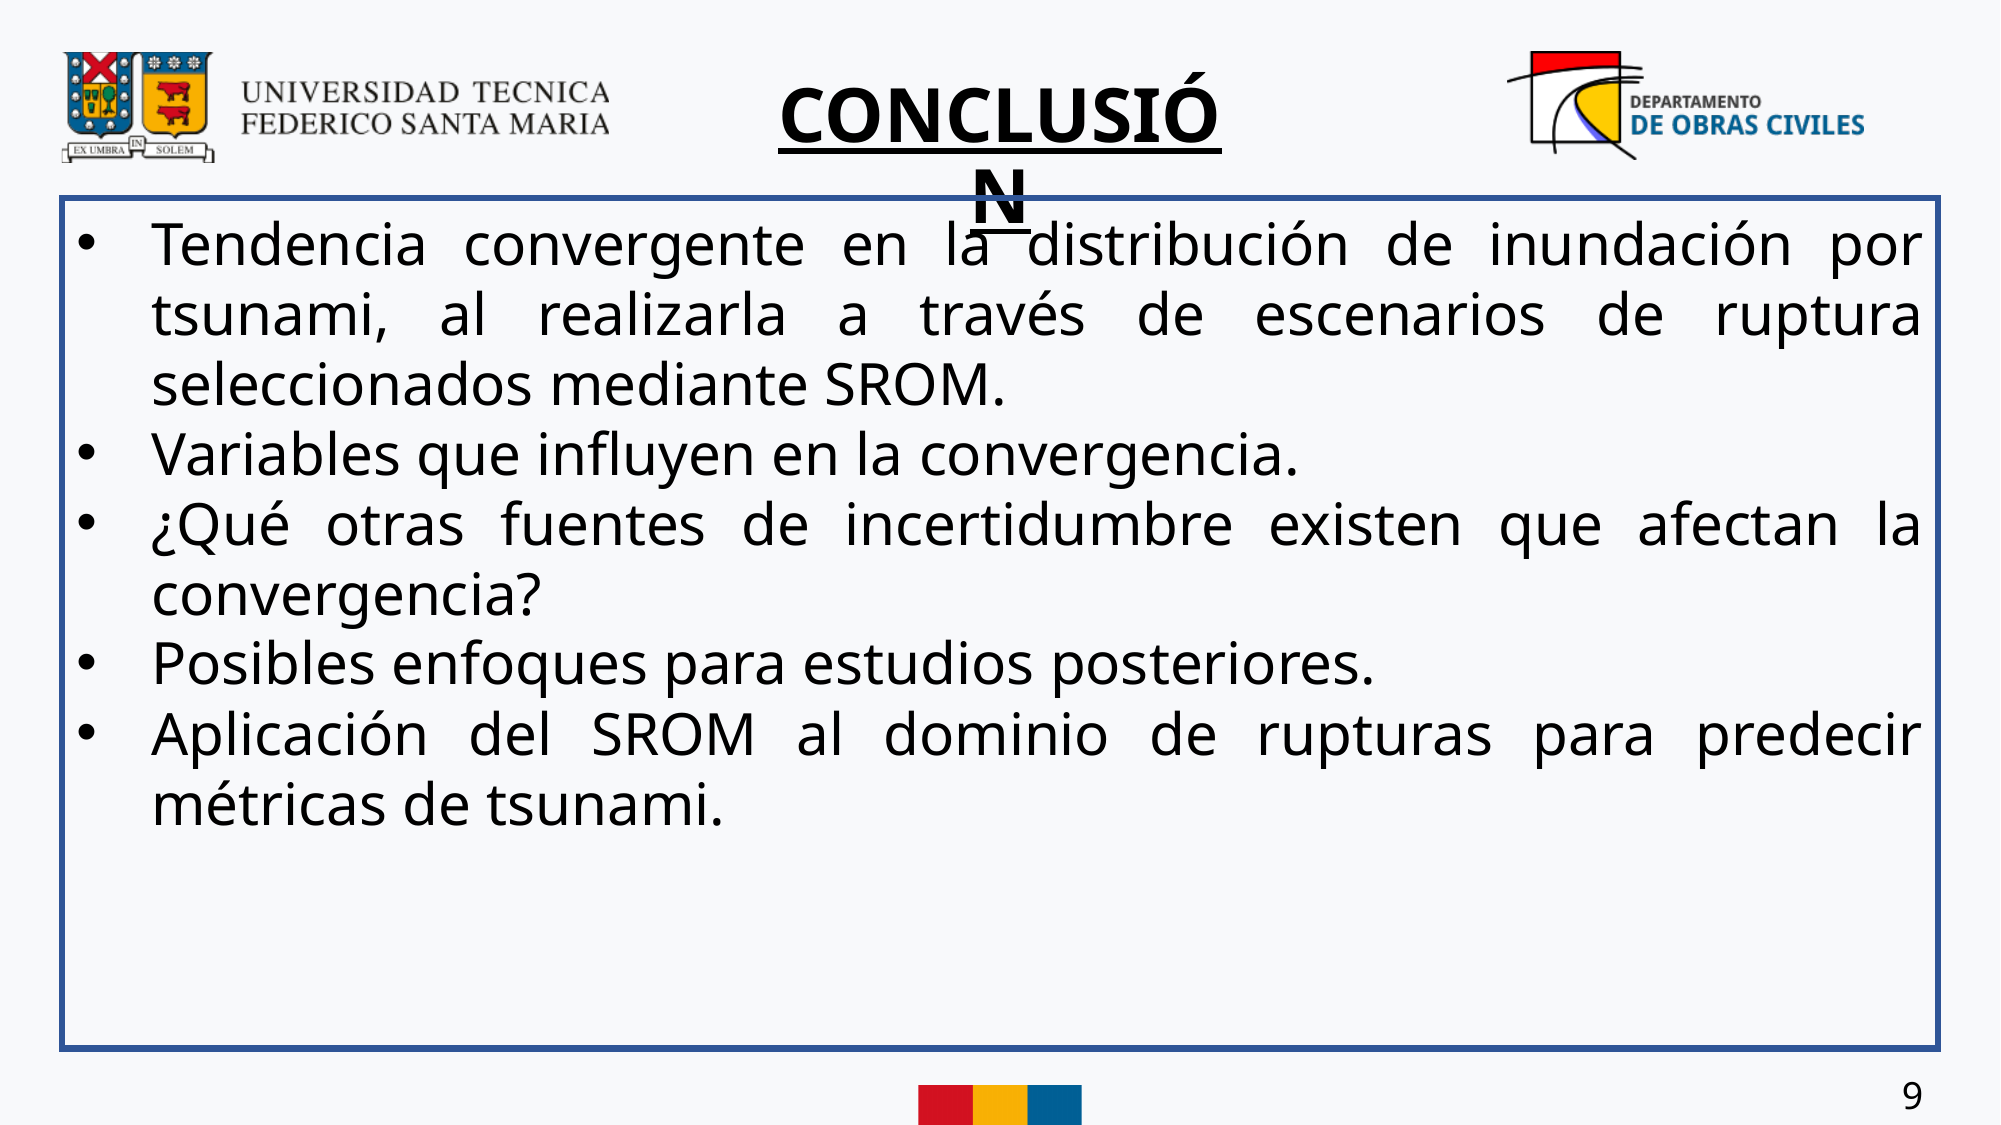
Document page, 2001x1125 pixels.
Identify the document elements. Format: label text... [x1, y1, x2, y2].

text_box [61, 845, 1939, 1050]
text_box 90 [1867, 1064, 1939, 1125]
picture [918, 1085, 1082, 1125]
picture [1507, 51, 1939, 163]
text_box Tendencia convergente en la distribución de inundación por tsunami, al realizarla a través de escenarios de ruptura seleccionados mediante SROM. Variables que influyen en la convergencia. ¿Qué otras fuentes de incertidumbre existen que afectan la convergencia? Posibles enfoques para estudios posteriores. Aplicación del SROM al dominio de rupturas para predecir métricas de tsunami. [61, 199, 1939, 845]
text_box CONCLUSIÓN [760, 70, 1240, 182]
picture [61, 51, 609, 163]
